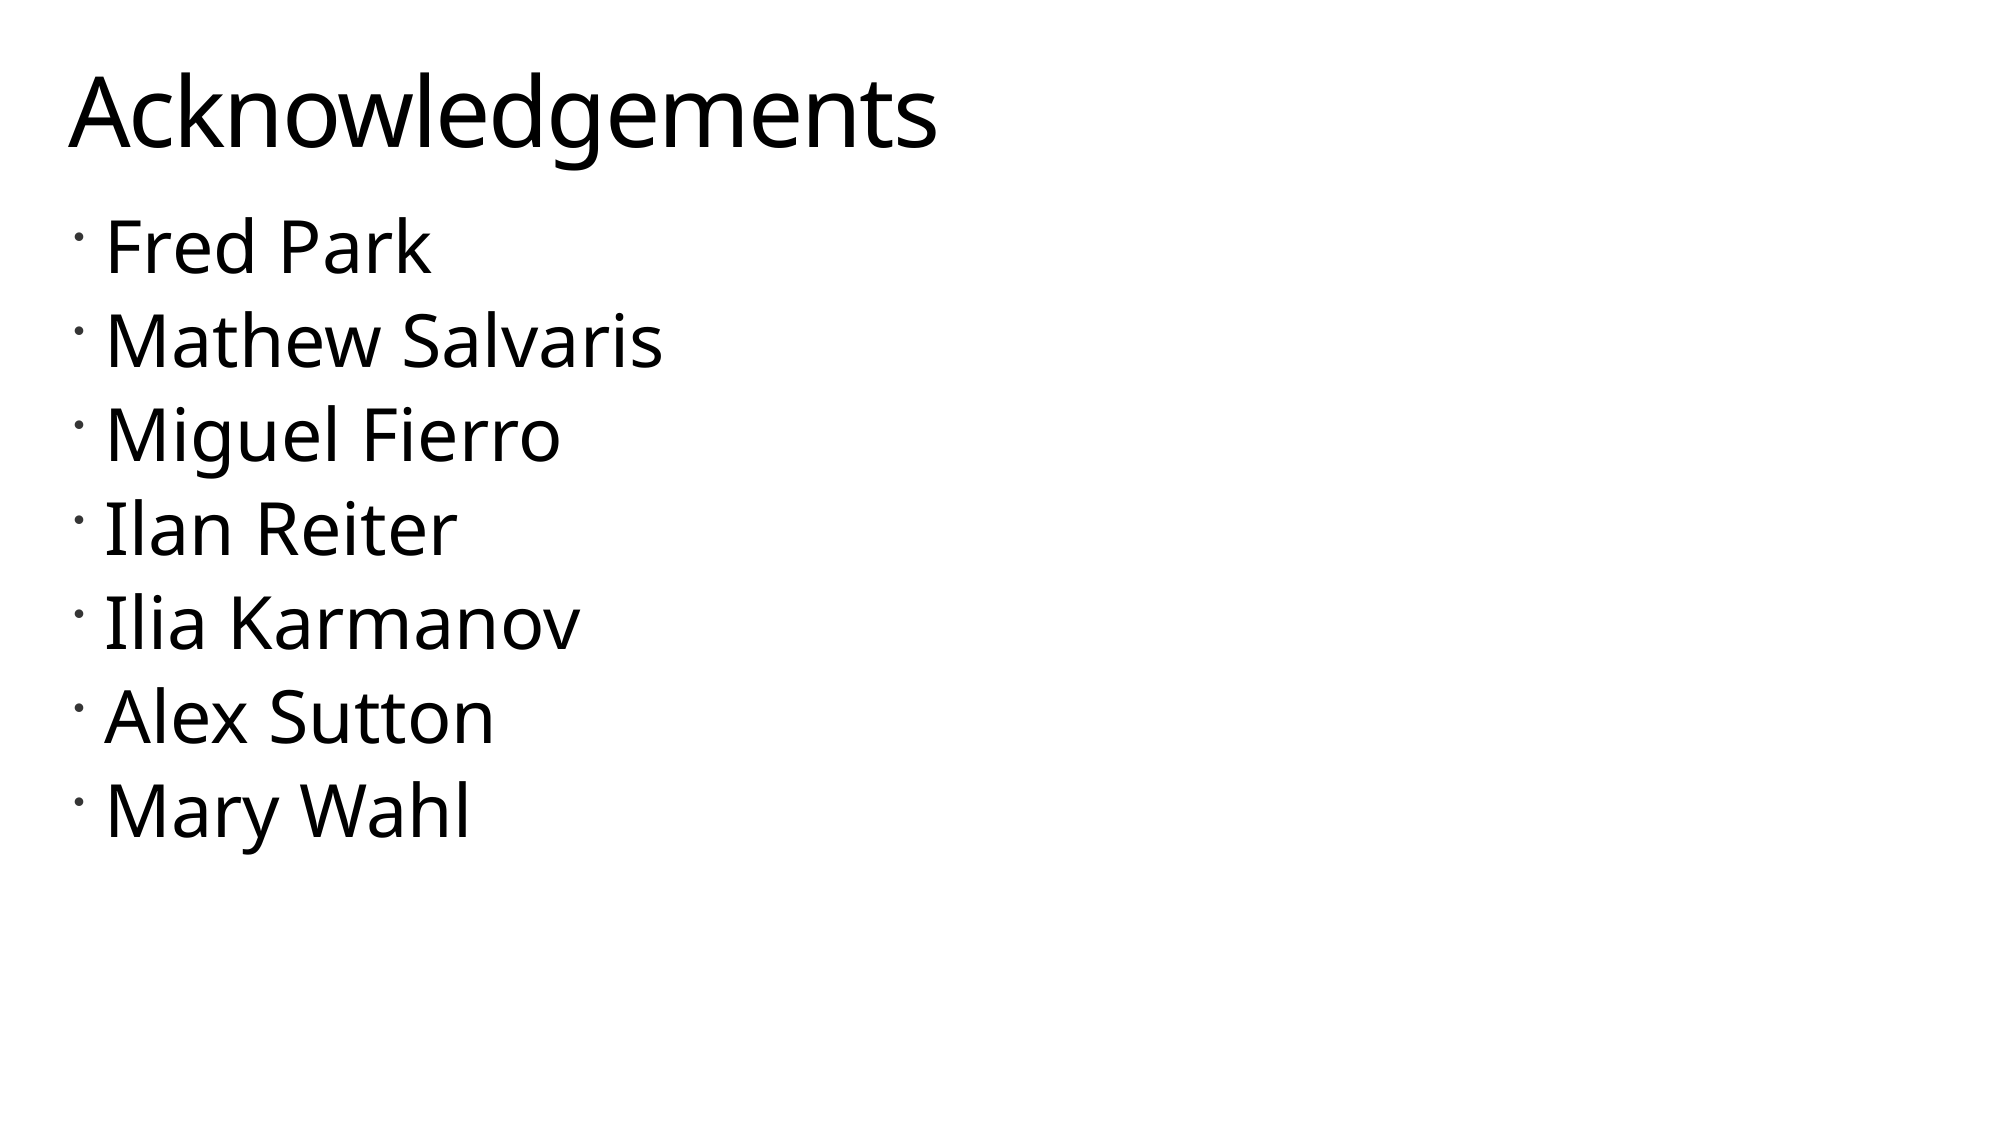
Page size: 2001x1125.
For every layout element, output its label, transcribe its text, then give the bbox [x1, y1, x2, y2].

list Fred Park Mathew Salvaris Miguel Fierro Ilan Reiter Ilia Karmanov Alex Sutton Mary Wahl [44, 194, 1957, 894]
title Acknowledgements [44, 47, 1957, 194]
